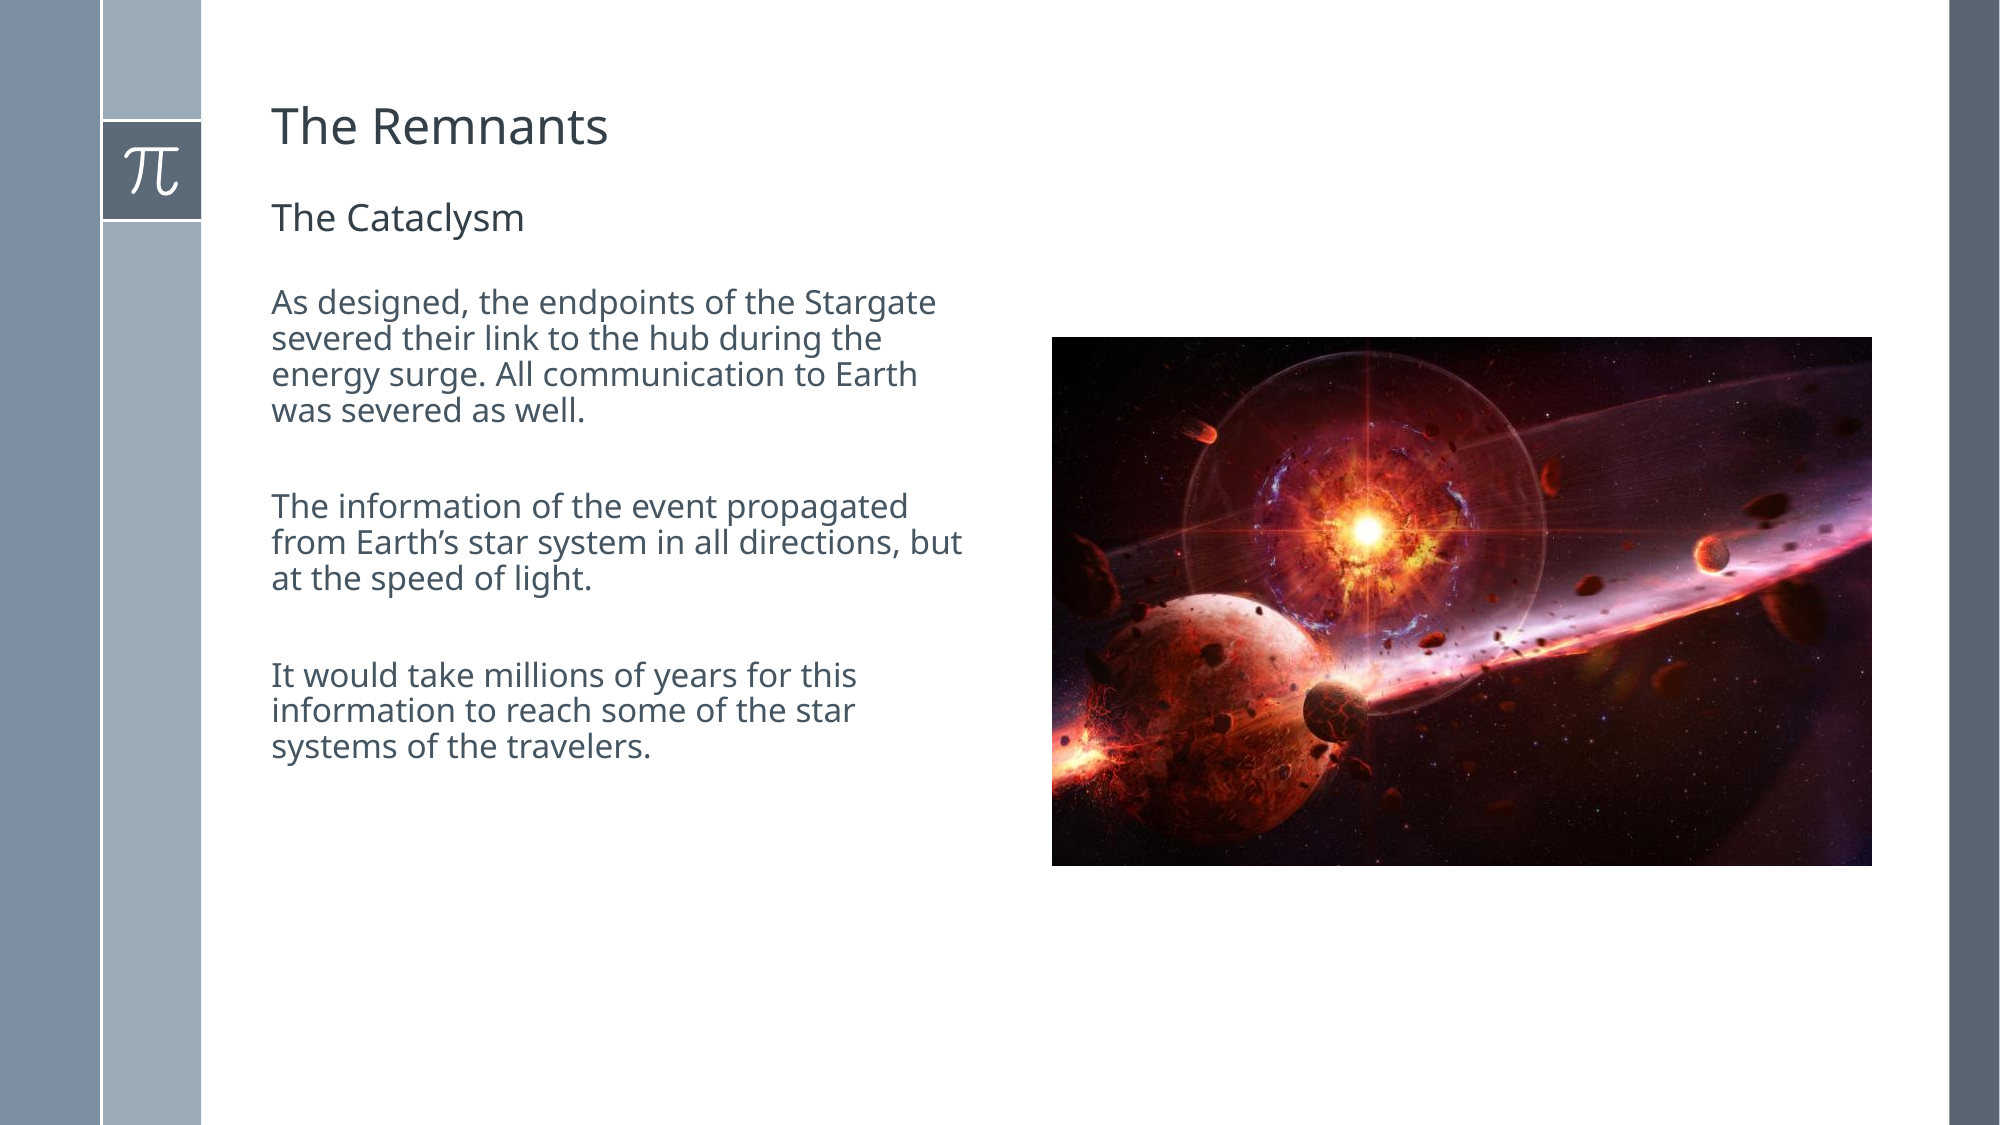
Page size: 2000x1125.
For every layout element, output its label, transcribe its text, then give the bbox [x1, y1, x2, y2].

title The Remnants [256, 96, 1862, 162]
picture [1052, 337, 1872, 866]
text_box The Cataclysm [256, 162, 1862, 247]
text_box As designed, the endpoints of the Stargate severed their link to the hub during the energy surge. All communication to Earth was severed as well. The information of the event propagated from Earth’s star system in all directions, but at the speed of light. It would take millions of years for this information to reach some of the star systems of the travelers. [256, 278, 1000, 1063]
